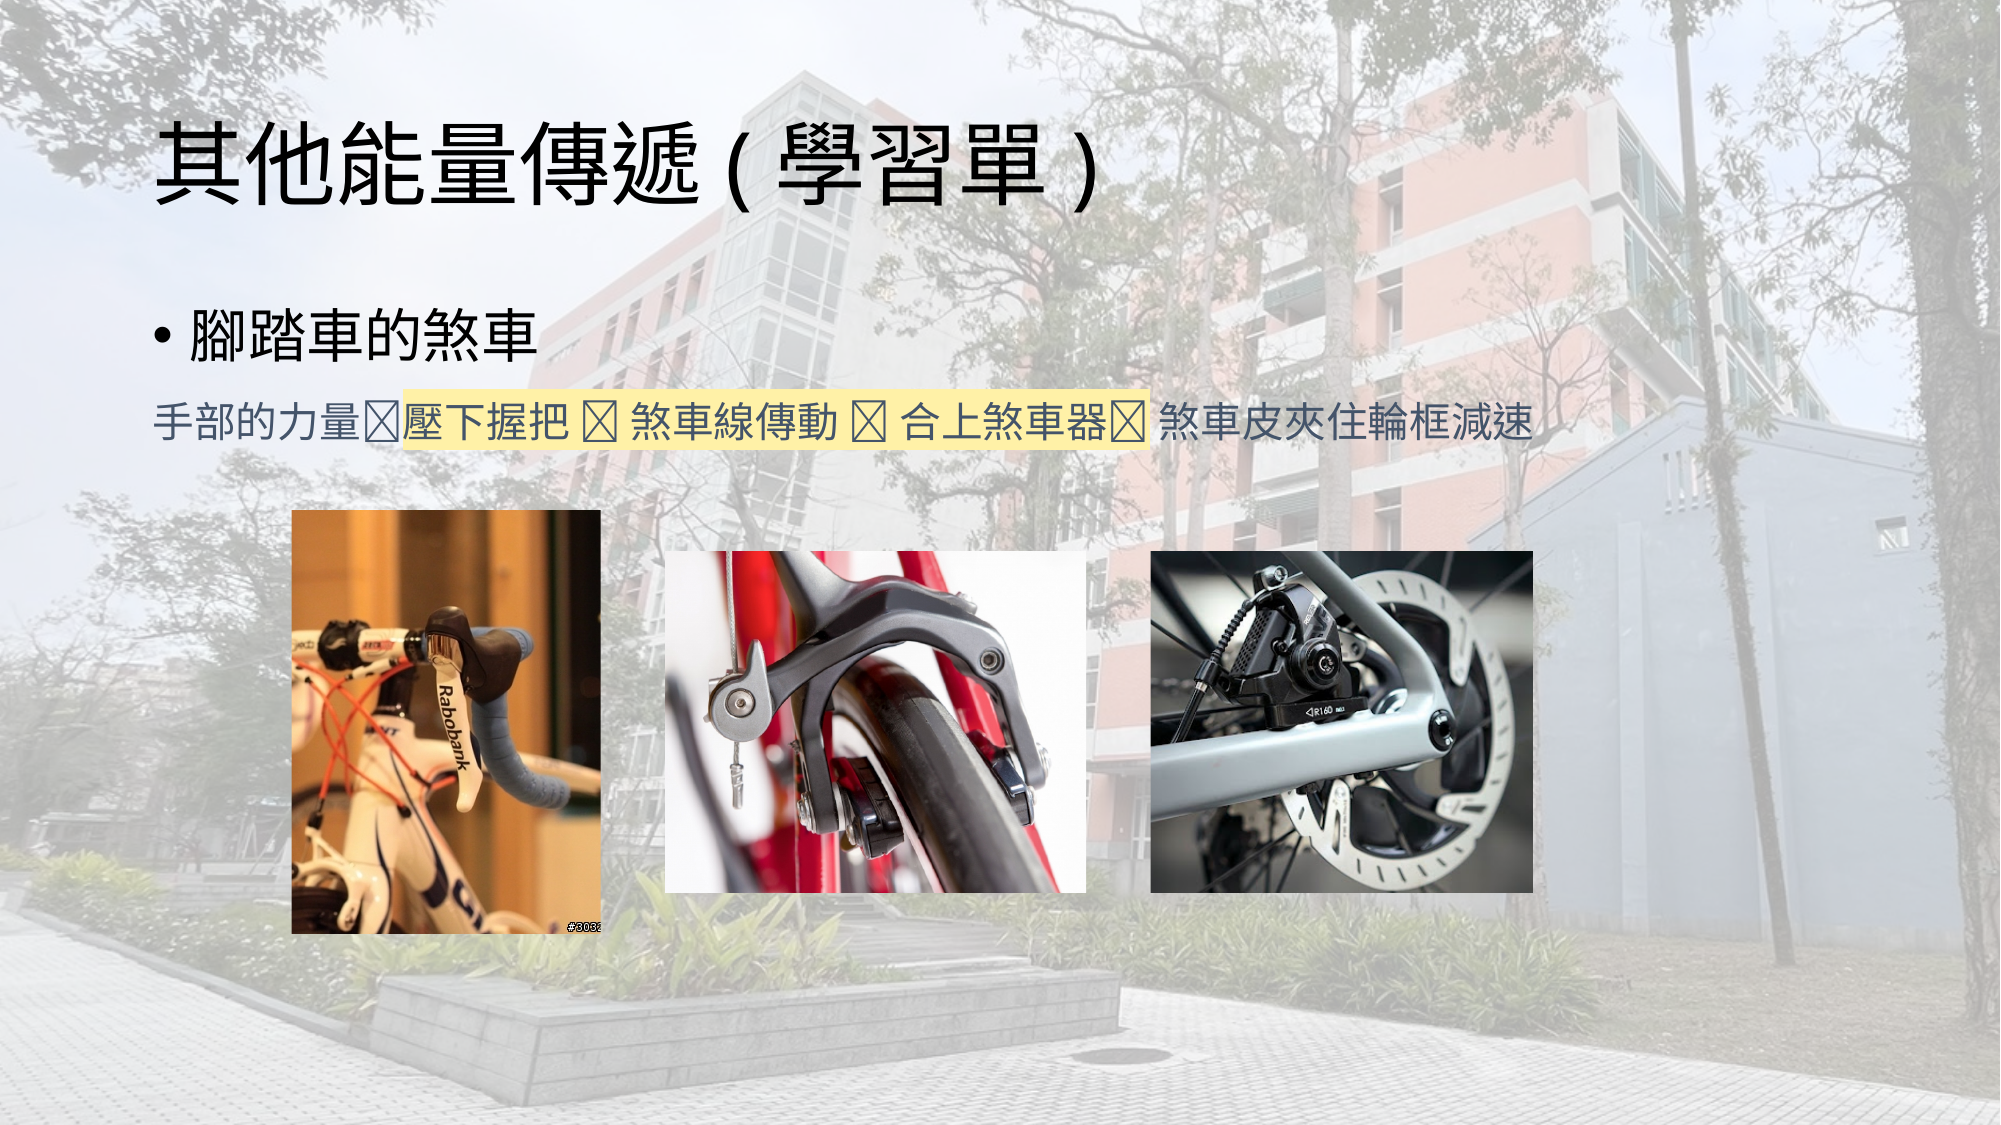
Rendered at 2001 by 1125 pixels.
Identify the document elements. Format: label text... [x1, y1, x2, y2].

picture [665, 551, 1087, 893]
picture [291, 510, 601, 934]
text_box 手部的力量壓下握把  煞車線傳動  合上煞車器 煞車皮夾住輪框減速 [137, 373, 1653, 524]
title 其他能量傳遞(學習單) [137, 59, 1863, 278]
picture [1150, 551, 1533, 893]
list 腳踏車的煞車 [137, 299, 1863, 1014]
